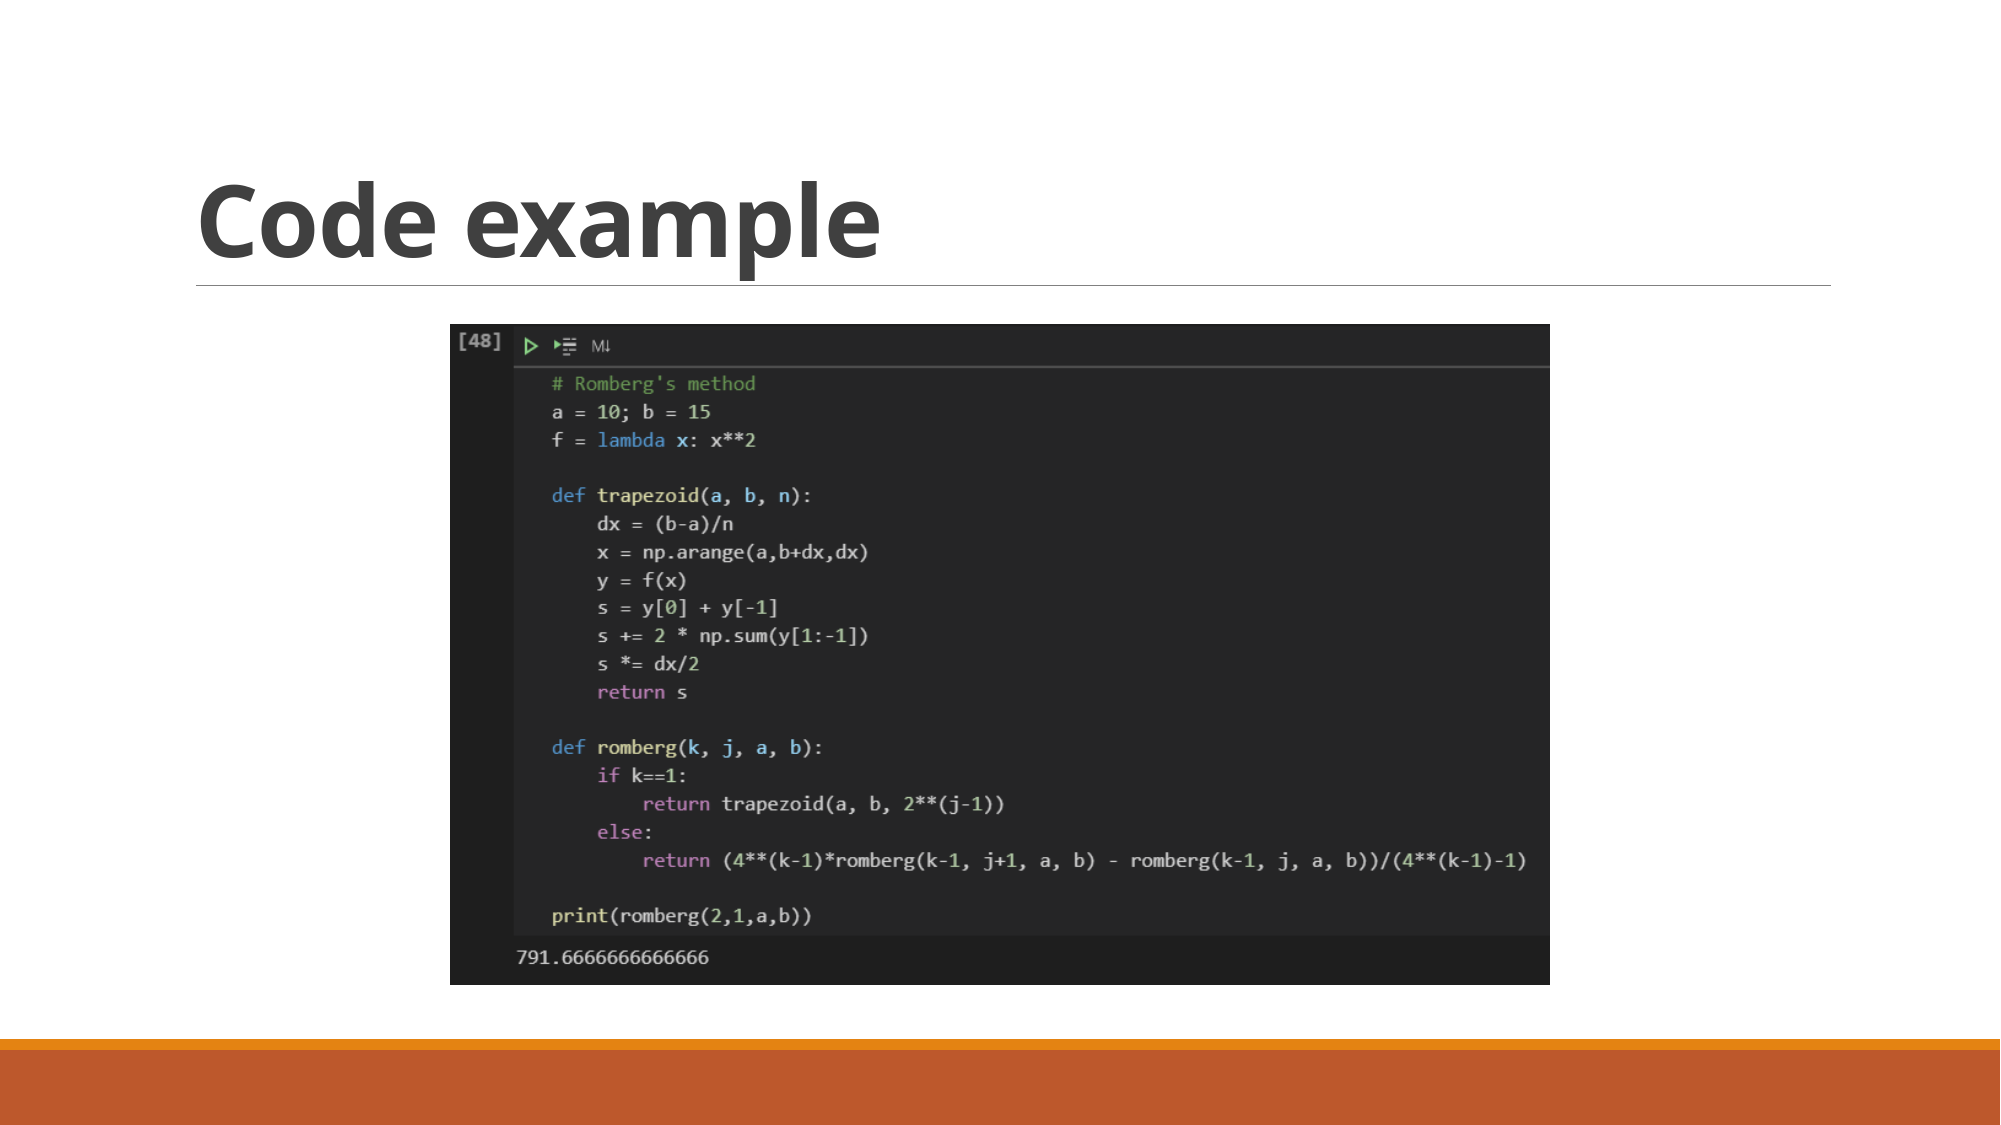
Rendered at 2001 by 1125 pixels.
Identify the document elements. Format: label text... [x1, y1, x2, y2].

title Code example [180, 47, 1830, 285]
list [449, 324, 1550, 986]
